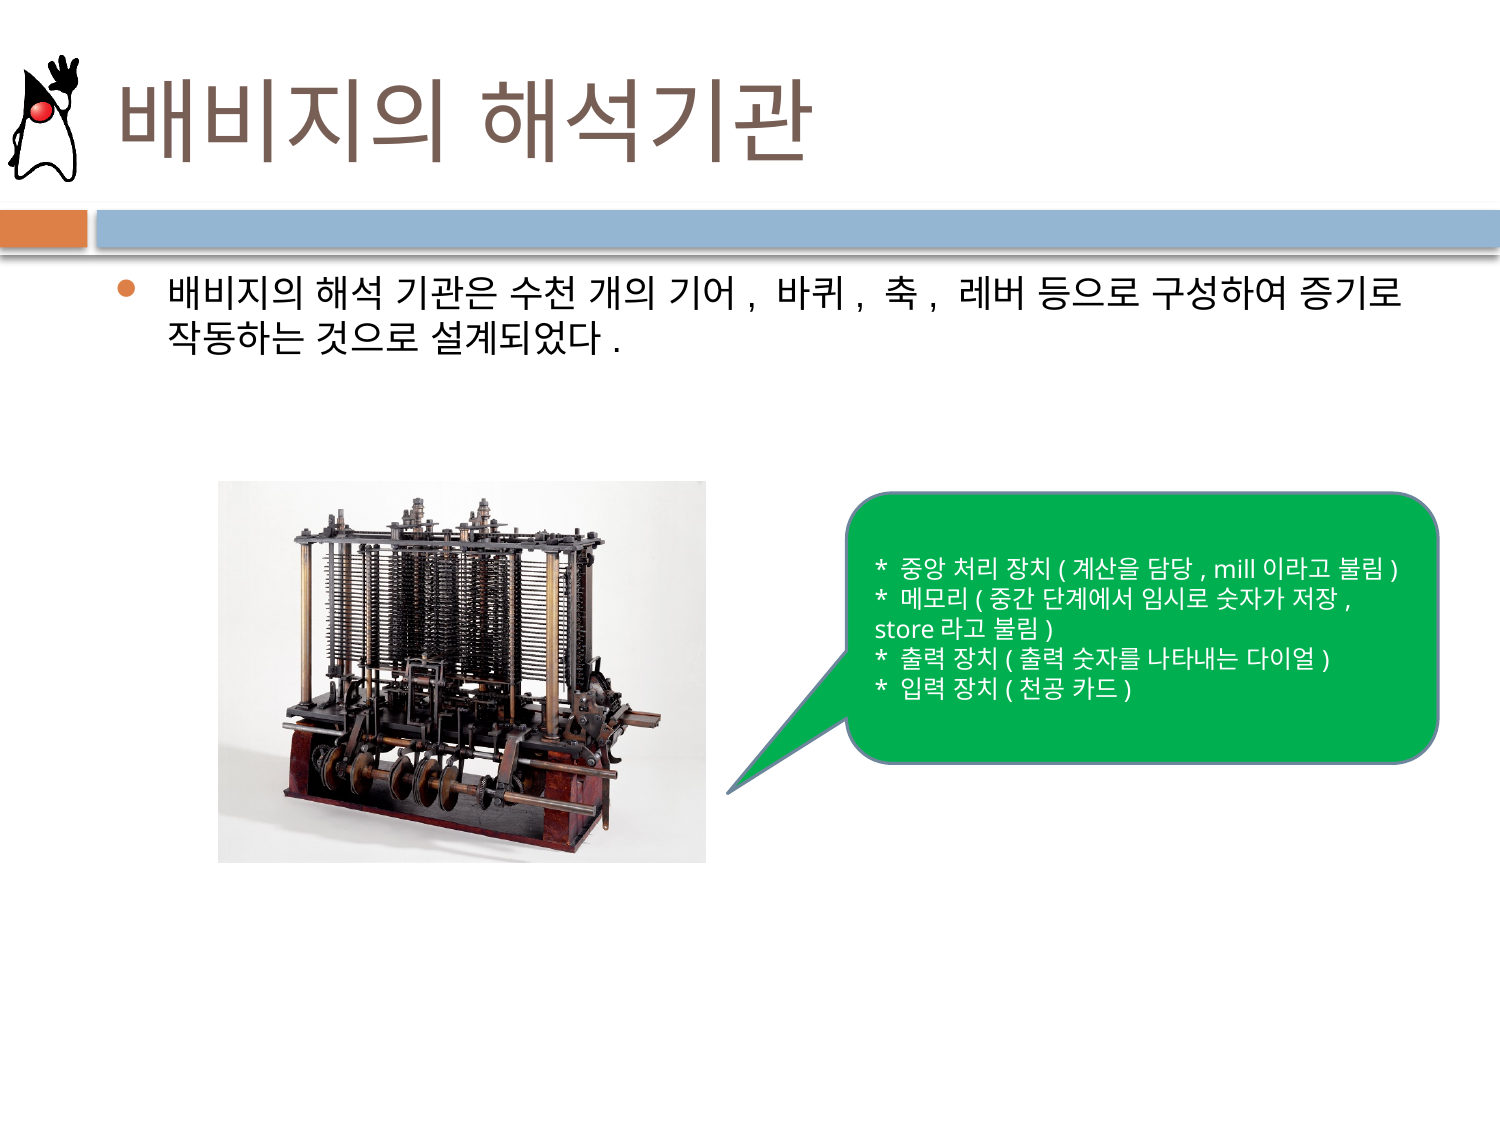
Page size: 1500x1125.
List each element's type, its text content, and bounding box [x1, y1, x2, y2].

picture [217, 480, 706, 863]
list 배비지의 해석 기관은 수천 개의 기어, 바퀴, 축, 레버 등으로 구성하여 증기로 작동하는 것으로 설계되었다. [100, 262, 1438, 1000]
title 배비지의 해석기관 [100, 37, 1438, 200]
text_box * 중앙 처리 장치(계산을 담당, mill이라고 불림) * 메모리(중간 단계에서 임시로 숫자가 저장, store라고 불림) * 출력 장치(출력 숫자를 나타내는 다이얼) * 입력 장치(천공 카드) [726, 491, 1440, 795]
picture [8, 55, 79, 182]
